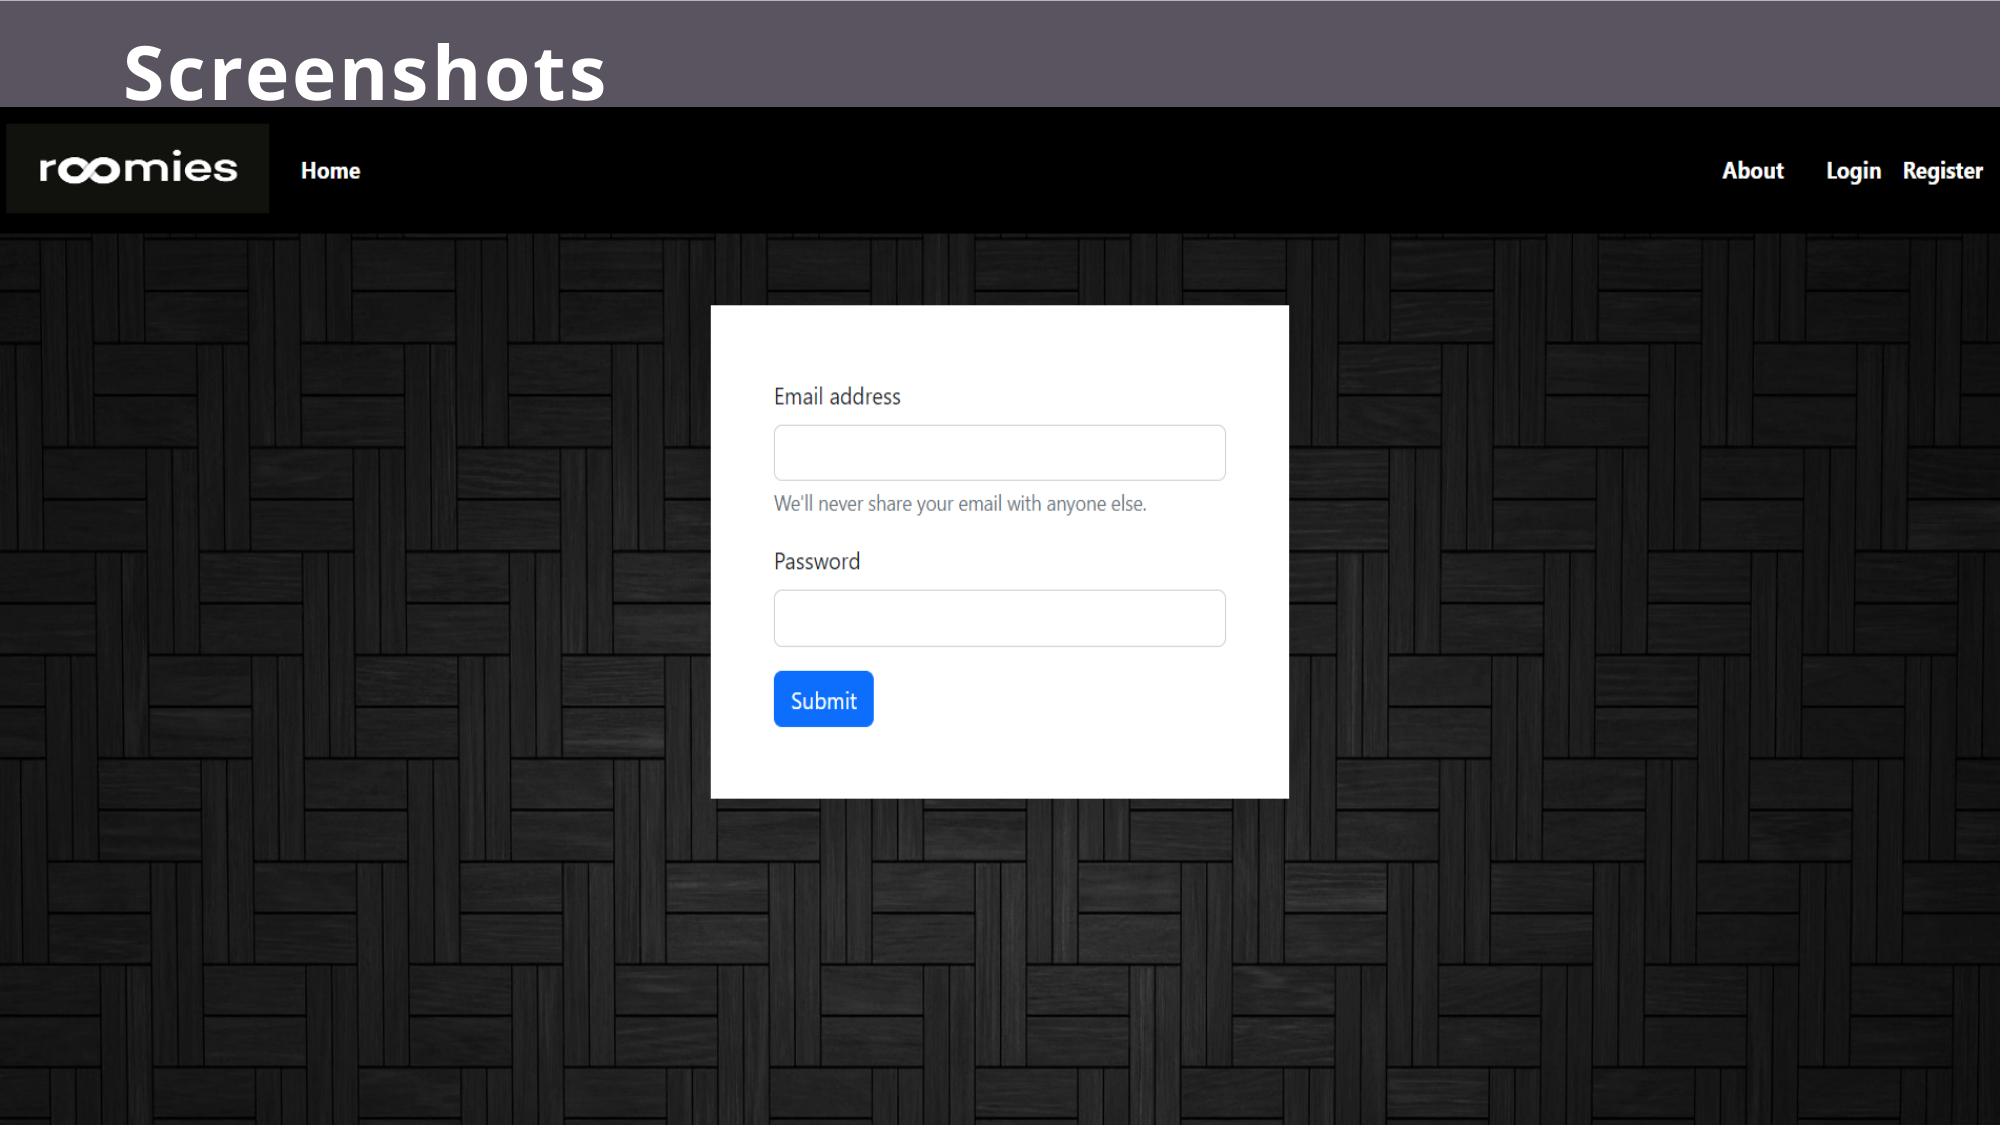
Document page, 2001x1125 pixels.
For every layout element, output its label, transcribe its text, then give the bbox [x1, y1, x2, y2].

picture [0, 107, 2000, 1125]
title Screenshots [105, 0, 1894, 107]
